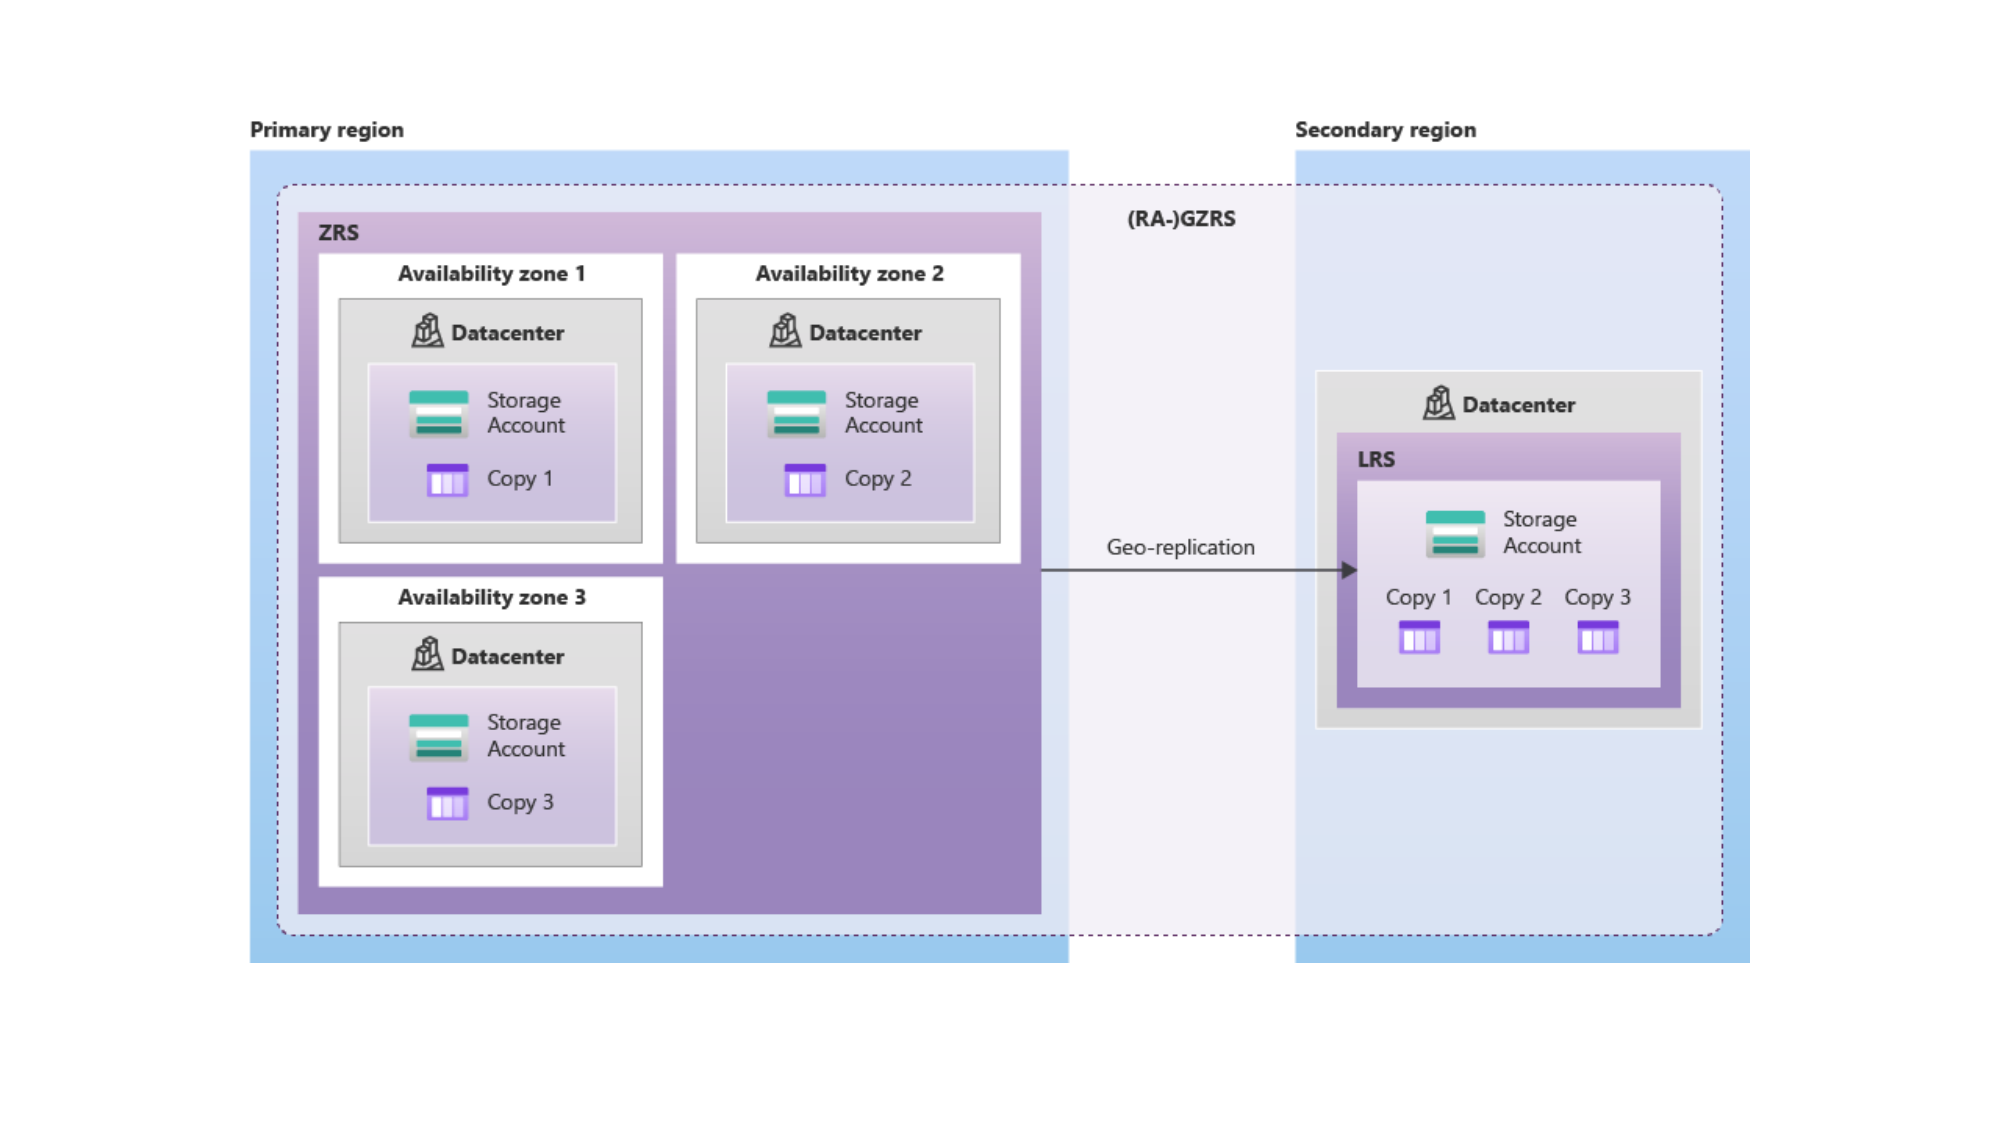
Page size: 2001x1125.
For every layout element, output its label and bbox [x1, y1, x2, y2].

picture [249, 117, 1750, 963]
